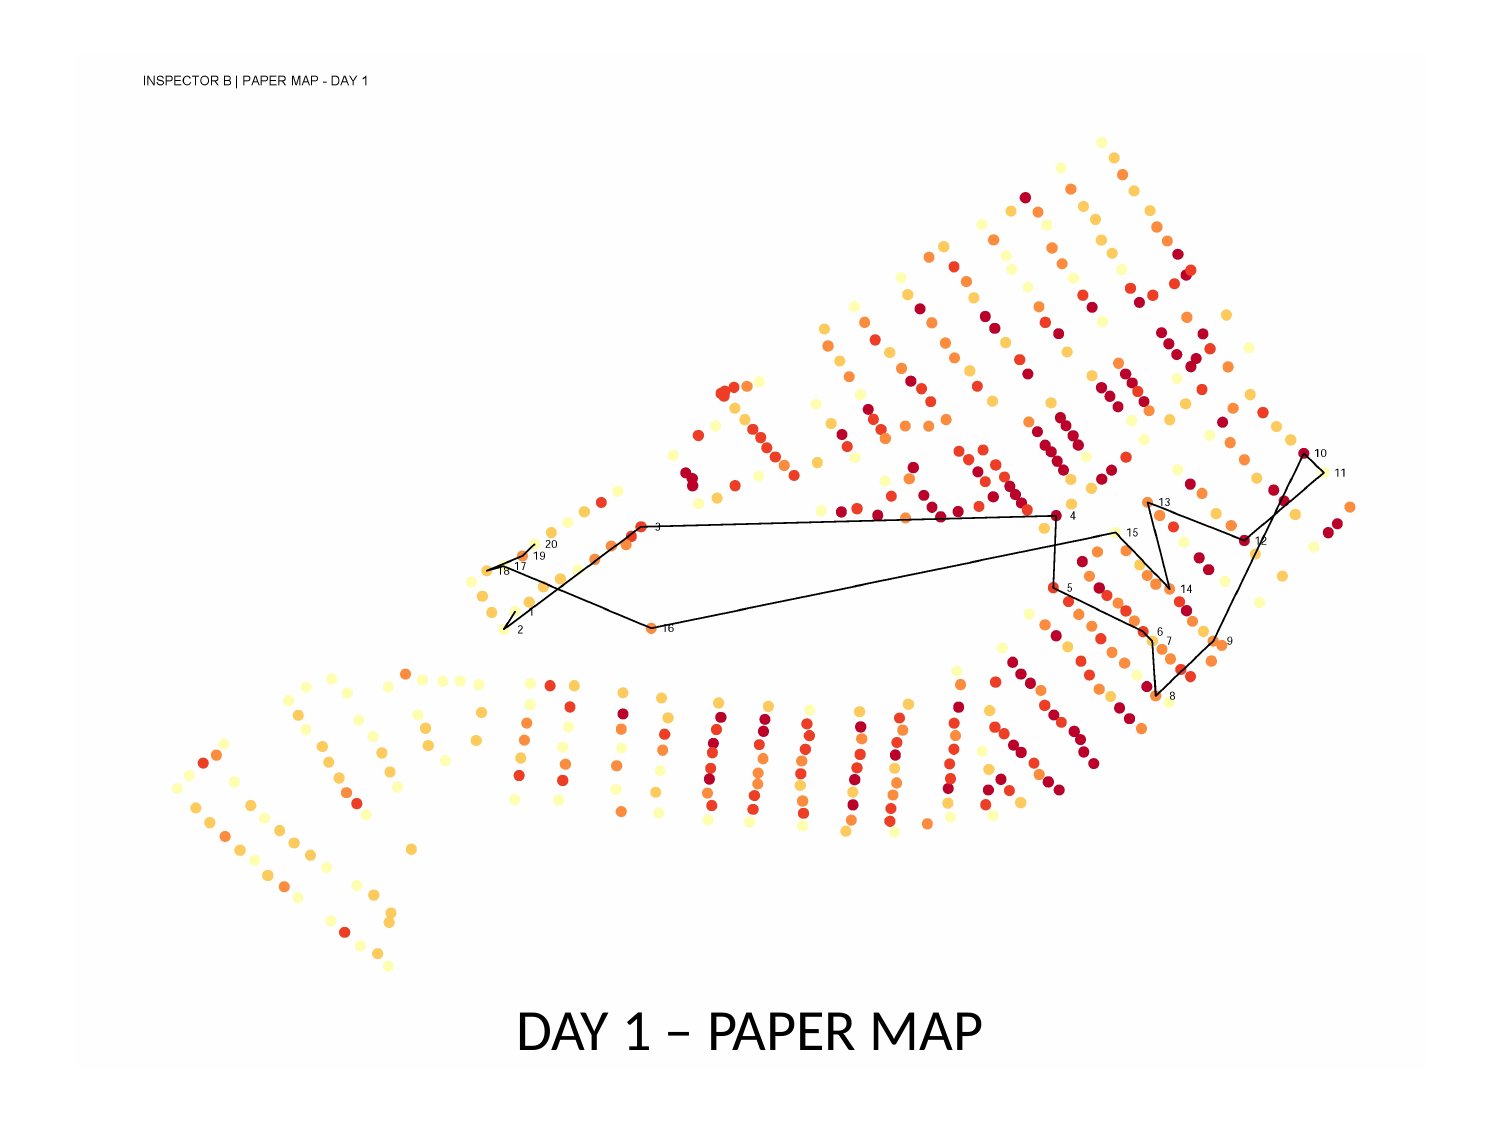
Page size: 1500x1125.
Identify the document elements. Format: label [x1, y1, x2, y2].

list [74, 53, 1426, 1072]
